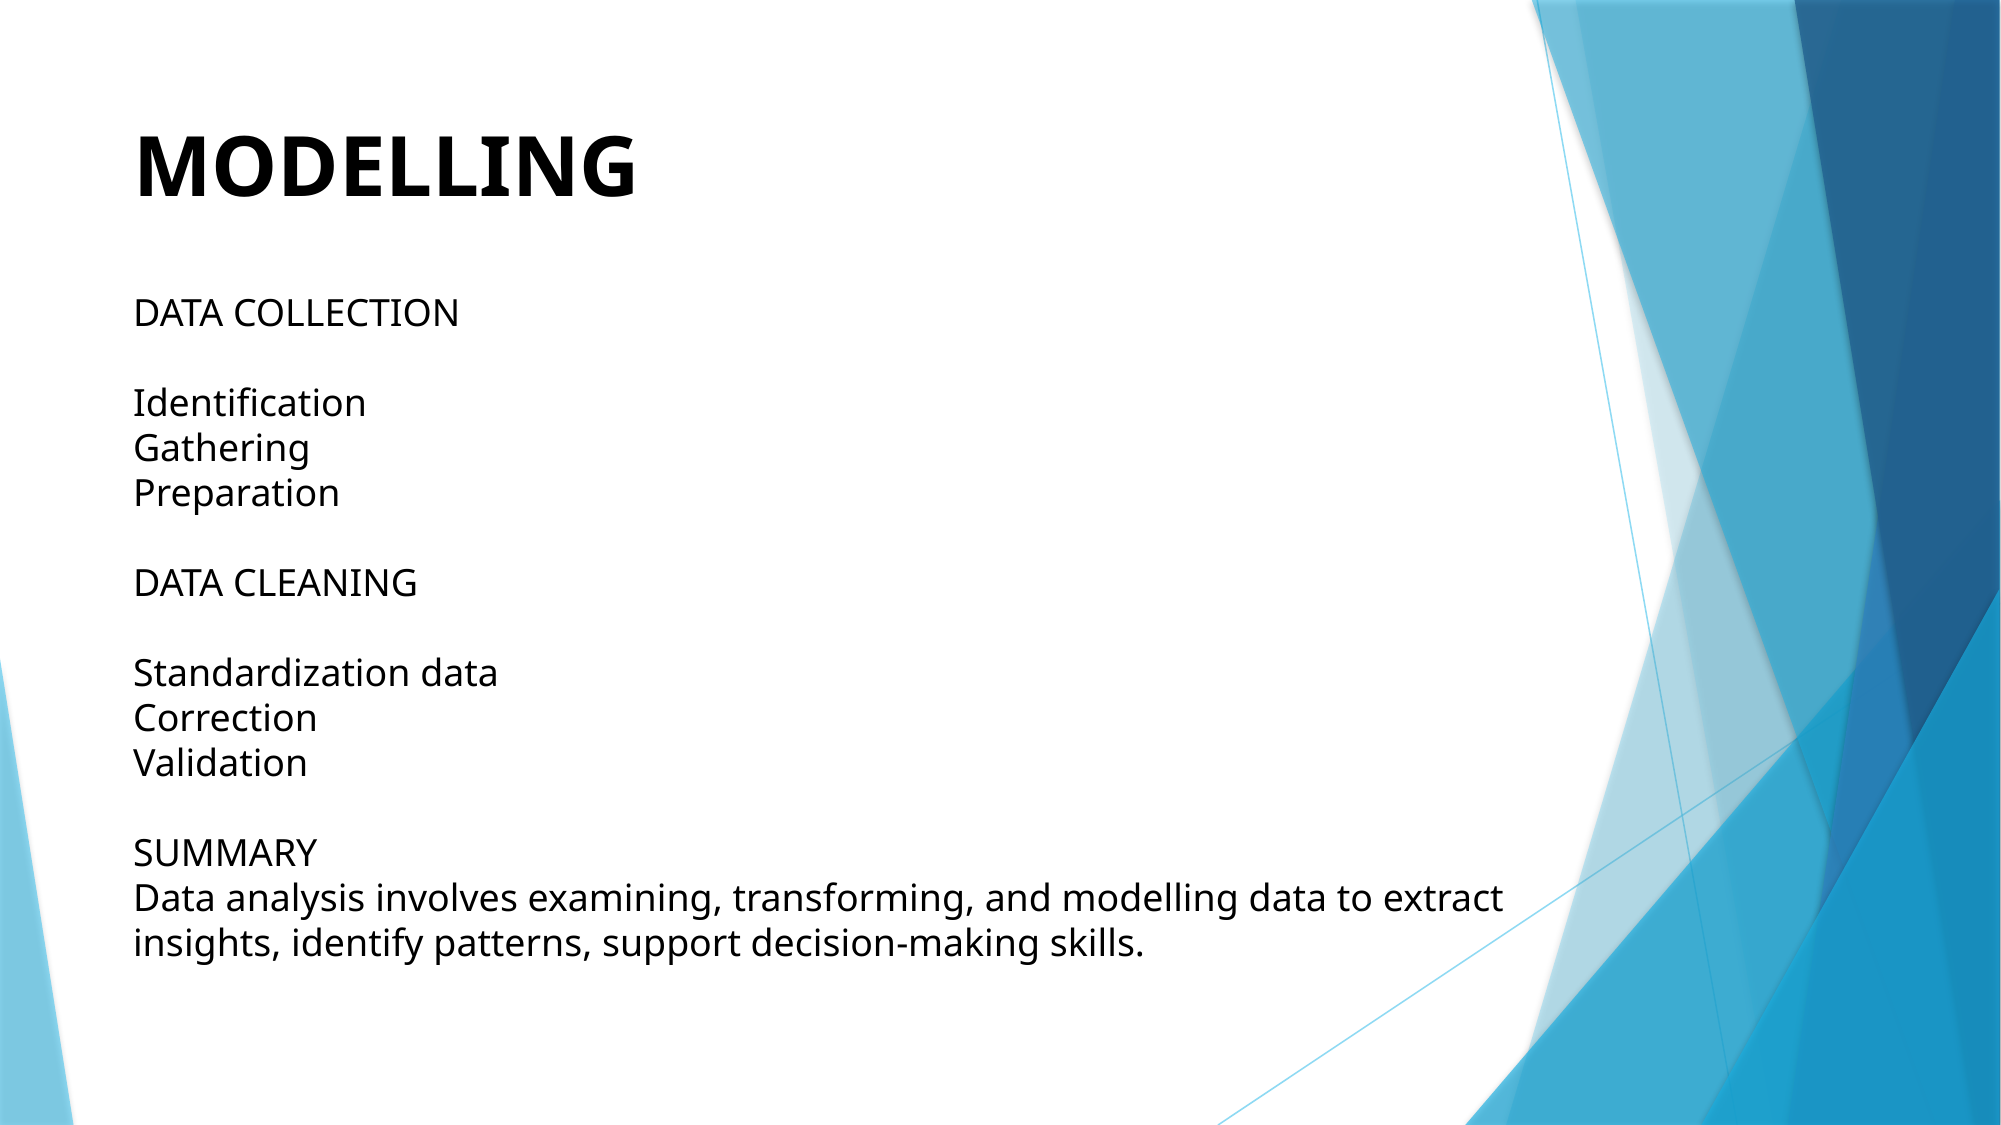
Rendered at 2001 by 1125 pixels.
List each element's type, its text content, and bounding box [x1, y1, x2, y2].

text_box DATA COLLECTION Identification Gathering Preparation DATA CLEANING Standardization data Correction Validation SUMMARY Data analysis involves examining, transforming, and modelling data to extract insights, identify patterns, support decision-making skills. [118, 281, 1571, 972]
text_box MODELLING [118, 105, 1450, 220]
